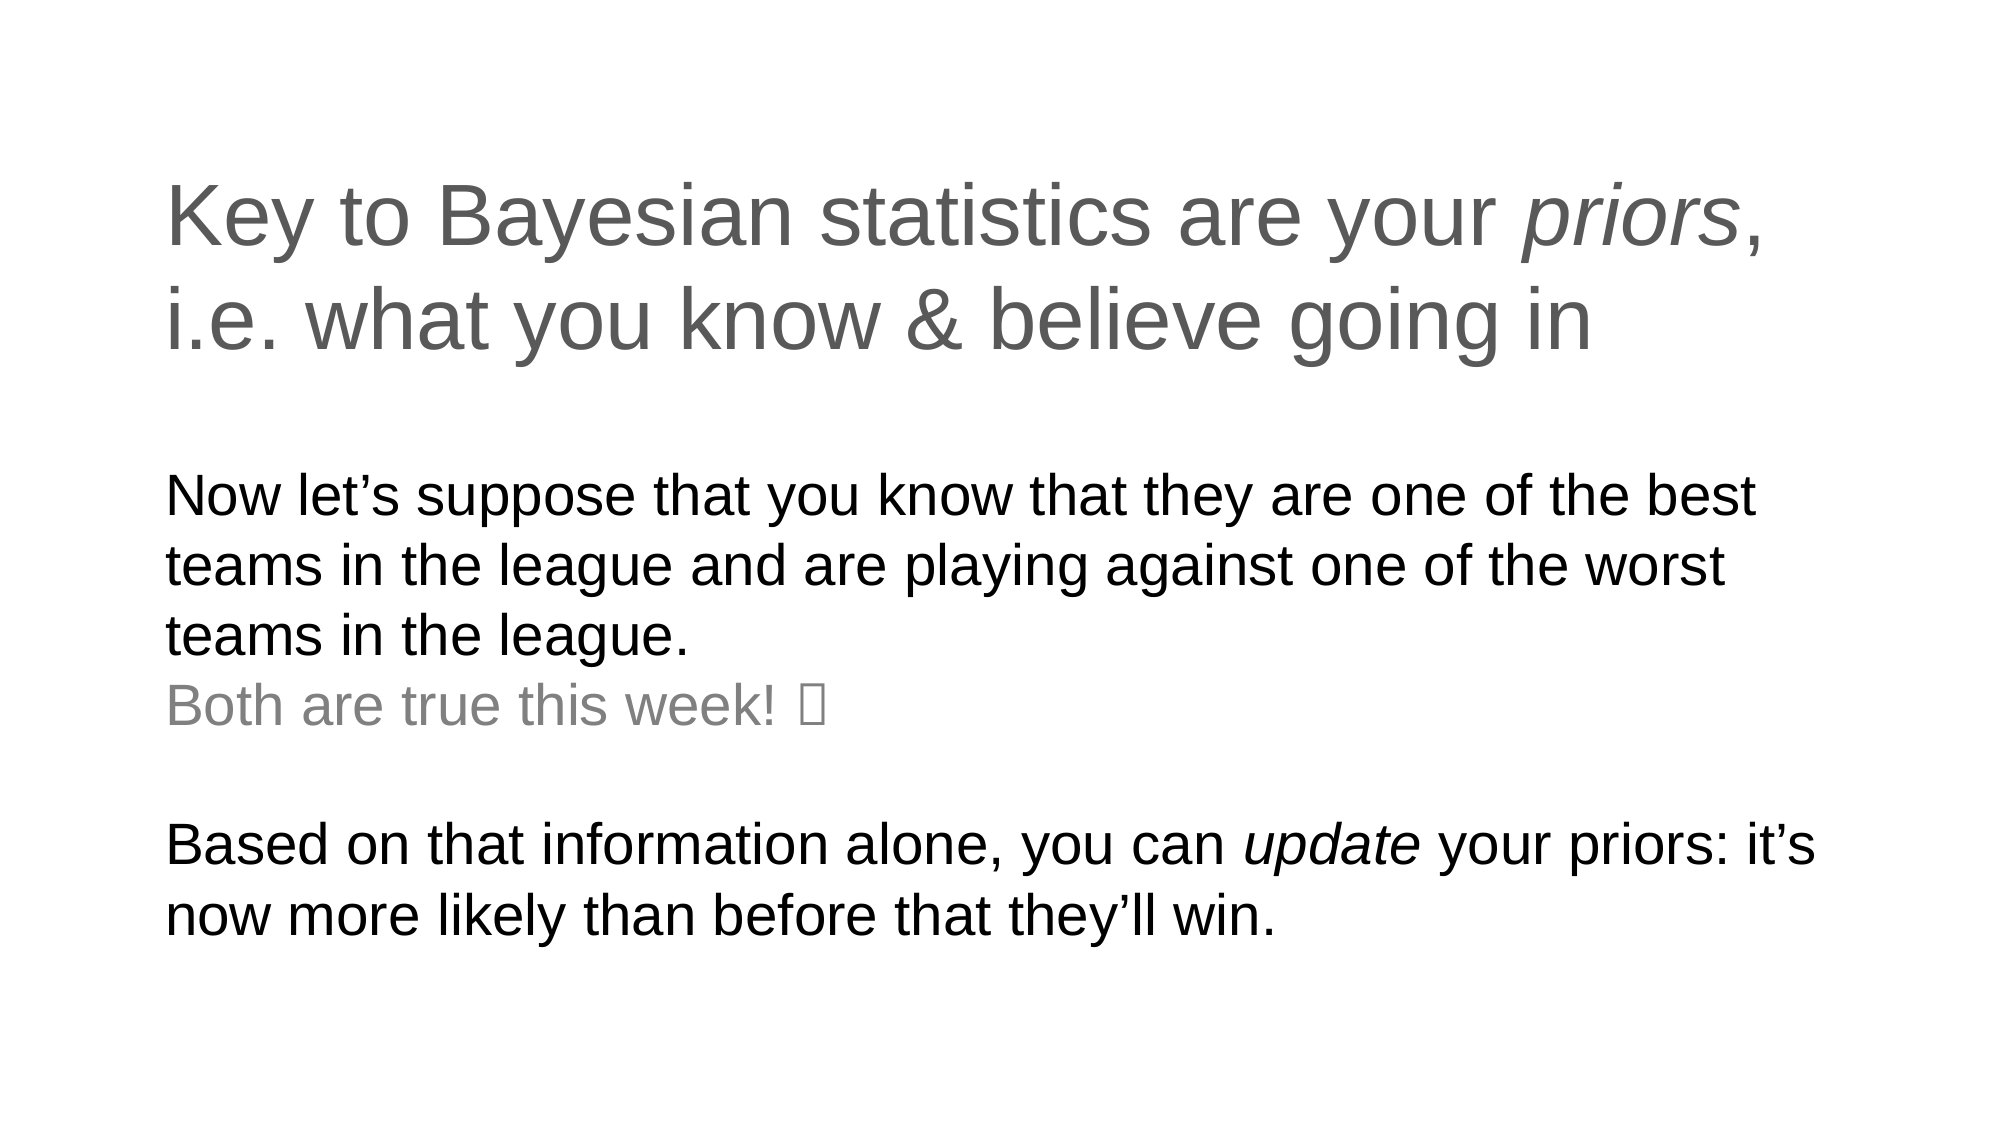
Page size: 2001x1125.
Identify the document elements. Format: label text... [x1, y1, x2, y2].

title Key to Bayesian statistics are your priors, i.e. what you know & believe going in [150, 149, 1875, 375]
list Now let’s suppose that you know that they are one of the best teams in the league and are playing against one of the worst teams in the league. Both are true this week!  Based on that information alone, you can update your priors: it’s now more likely than before that they’ll win. [150, 450, 1875, 975]
